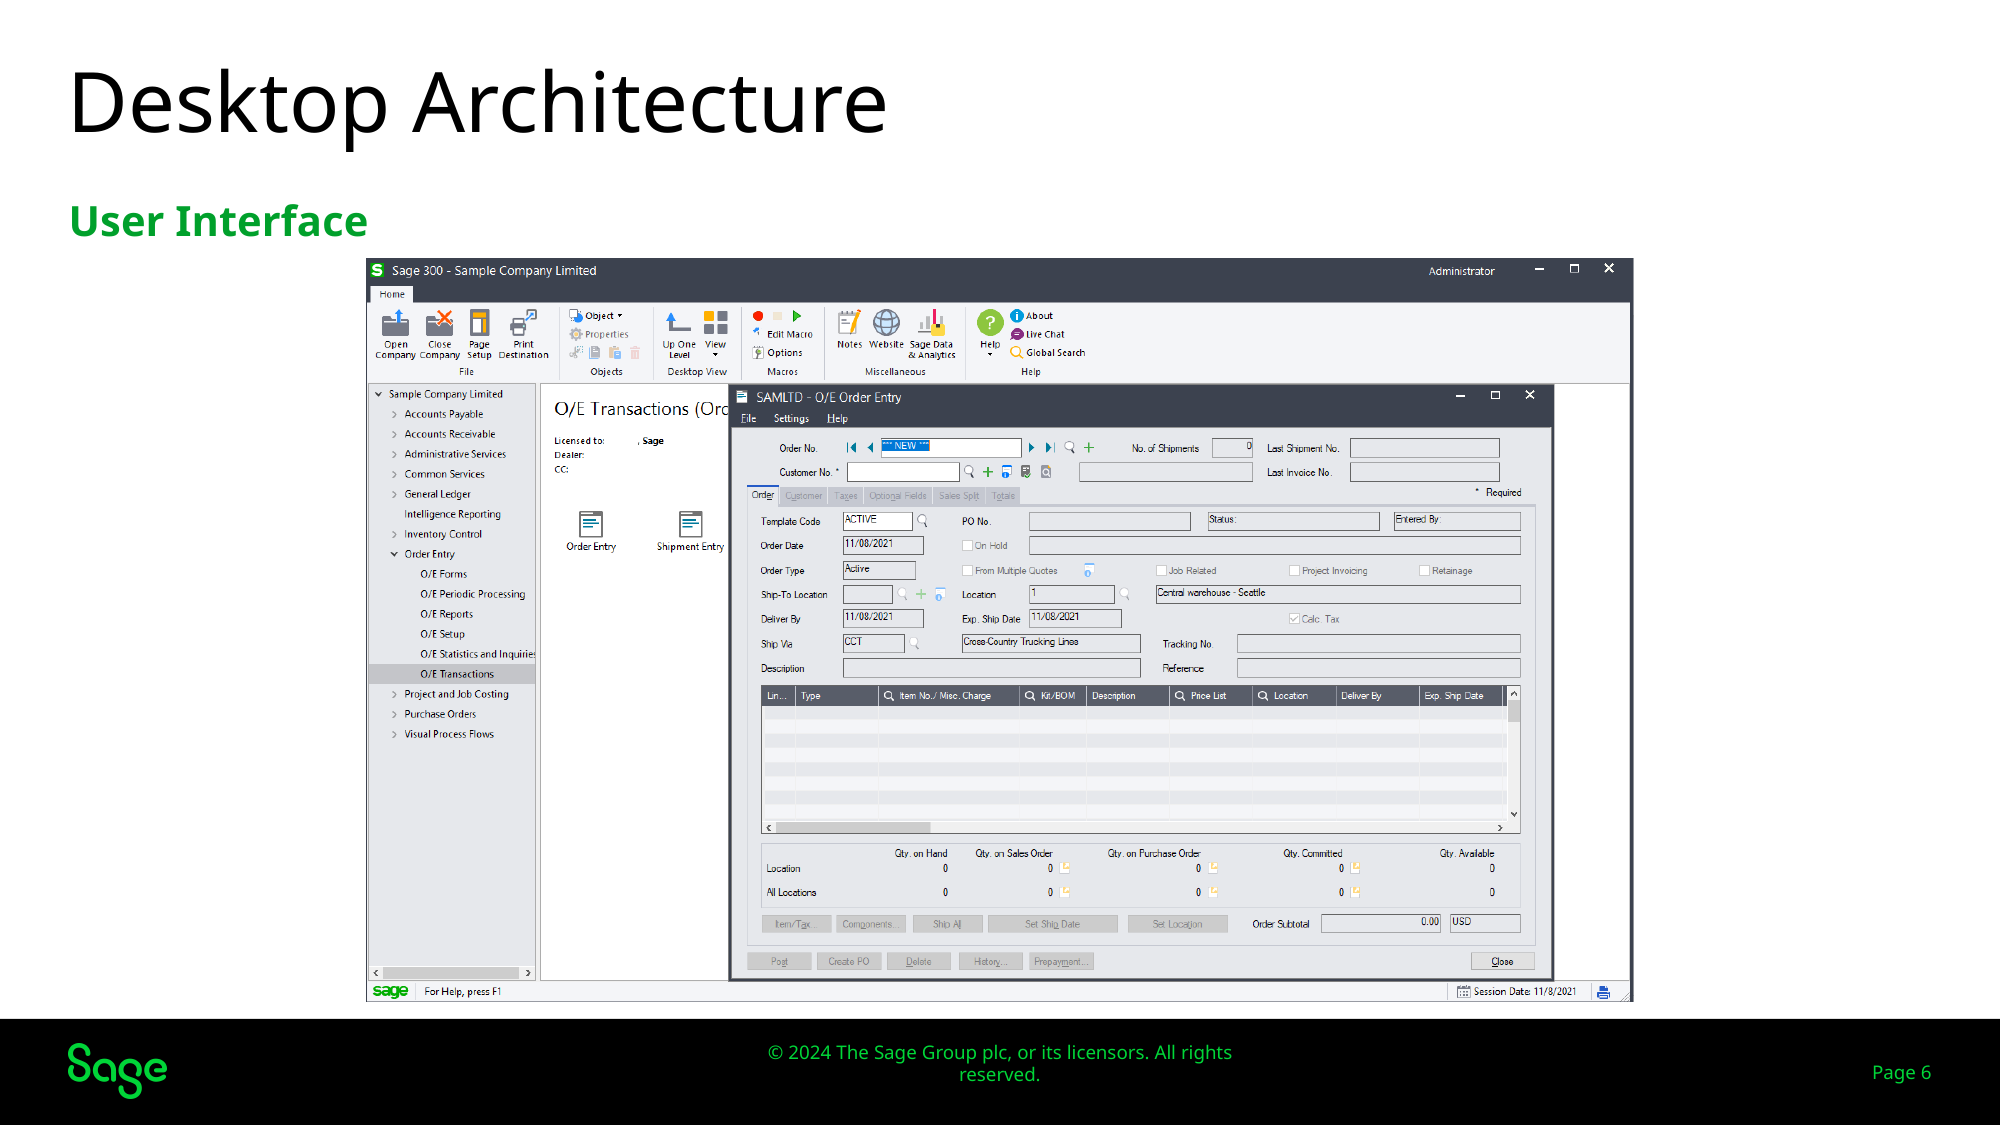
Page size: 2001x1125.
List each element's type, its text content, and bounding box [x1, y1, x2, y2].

list User Interface [68, 186, 1930, 259]
title Desktop Architecture [67, 49, 1930, 147]
slide_number Page 6 [1809, 1043, 1947, 1104]
picture [366, 258, 1634, 1002]
picture [68, 1043, 167, 1099]
